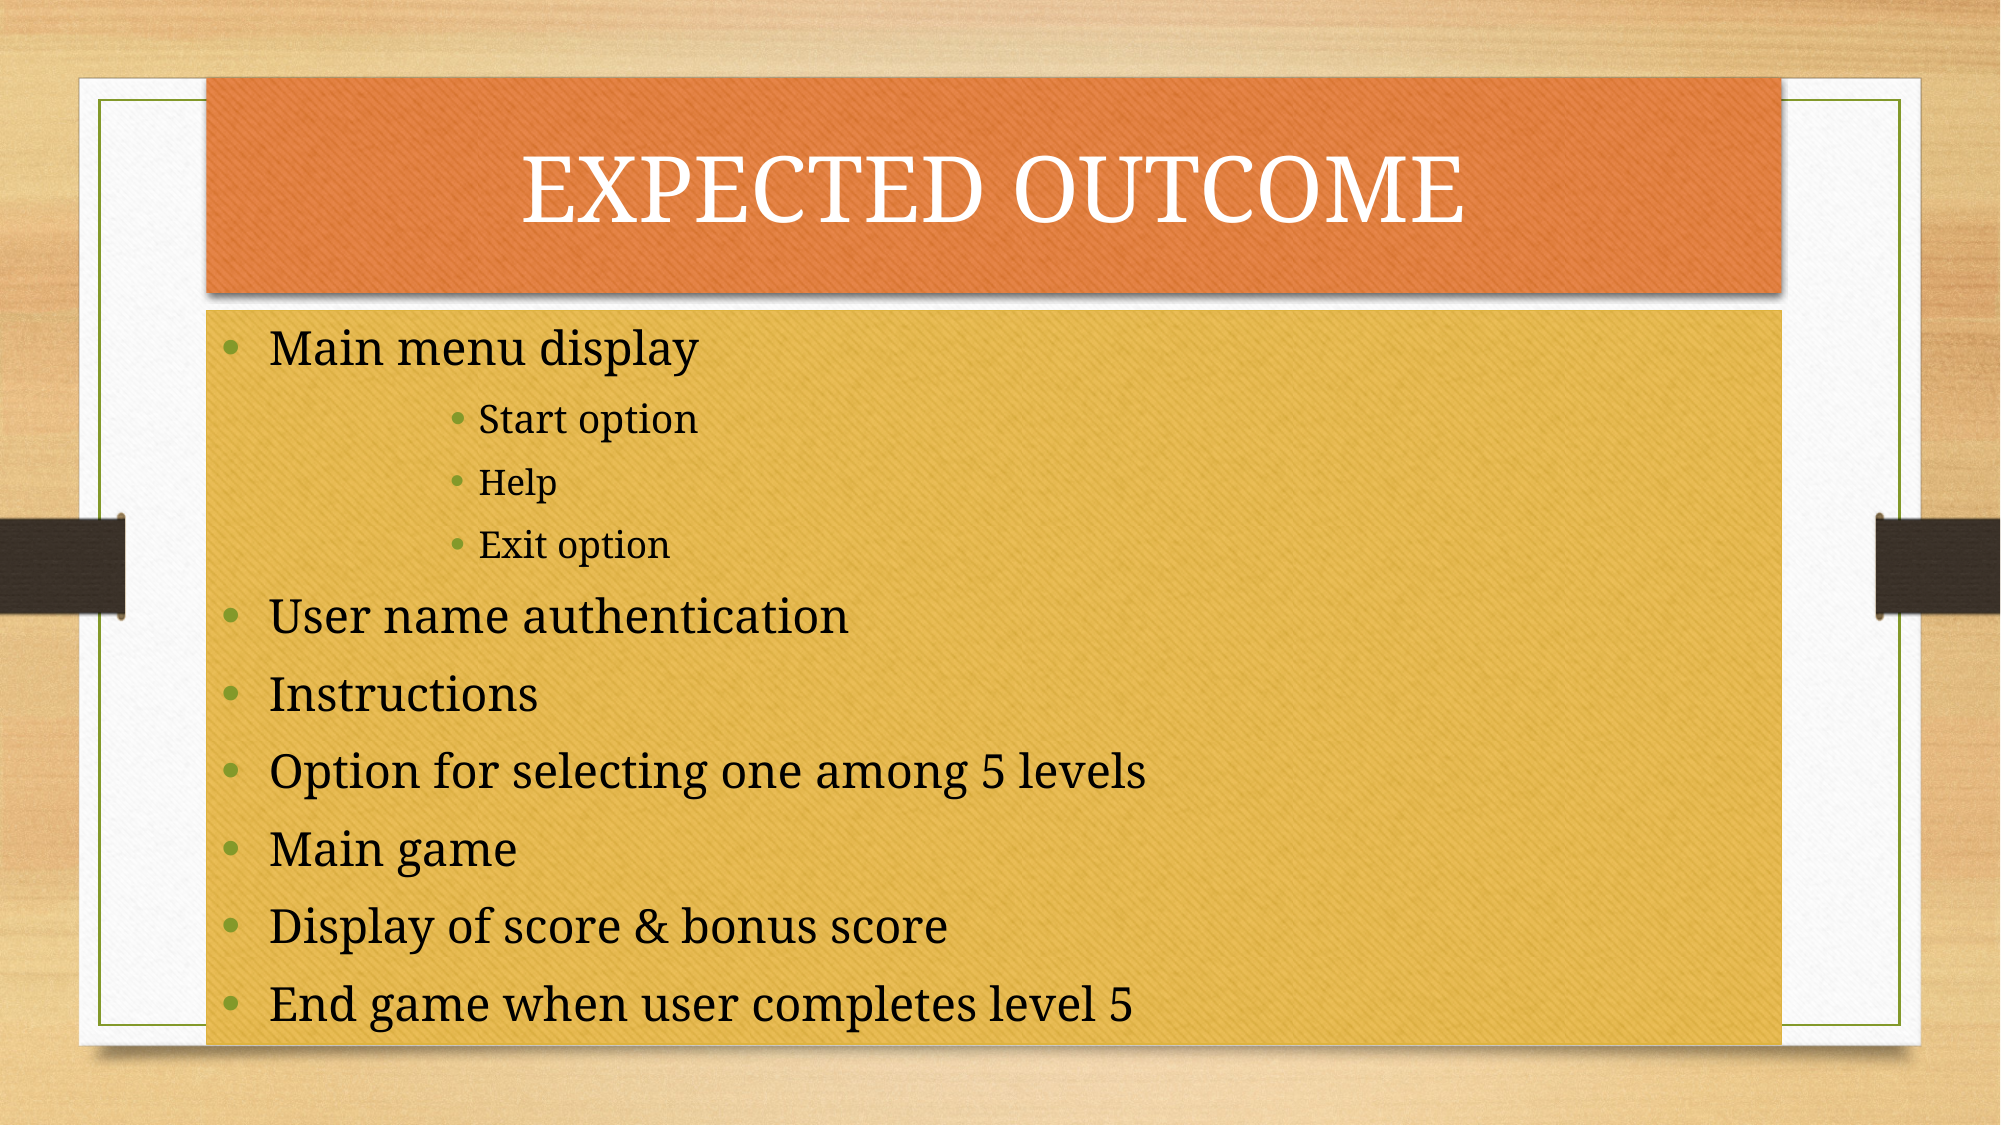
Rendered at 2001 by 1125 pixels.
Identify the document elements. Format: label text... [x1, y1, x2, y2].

picture [0, 0, 2001, 1125]
title EXPECTED OUTCOME [206, 78, 1782, 293]
list Main menu display Start option Help Exit option User name authentication Instructions Option for selecting one among 5 levels Main game Display of score & bonus score End game when user completes level 5 [206, 310, 1782, 1045]
